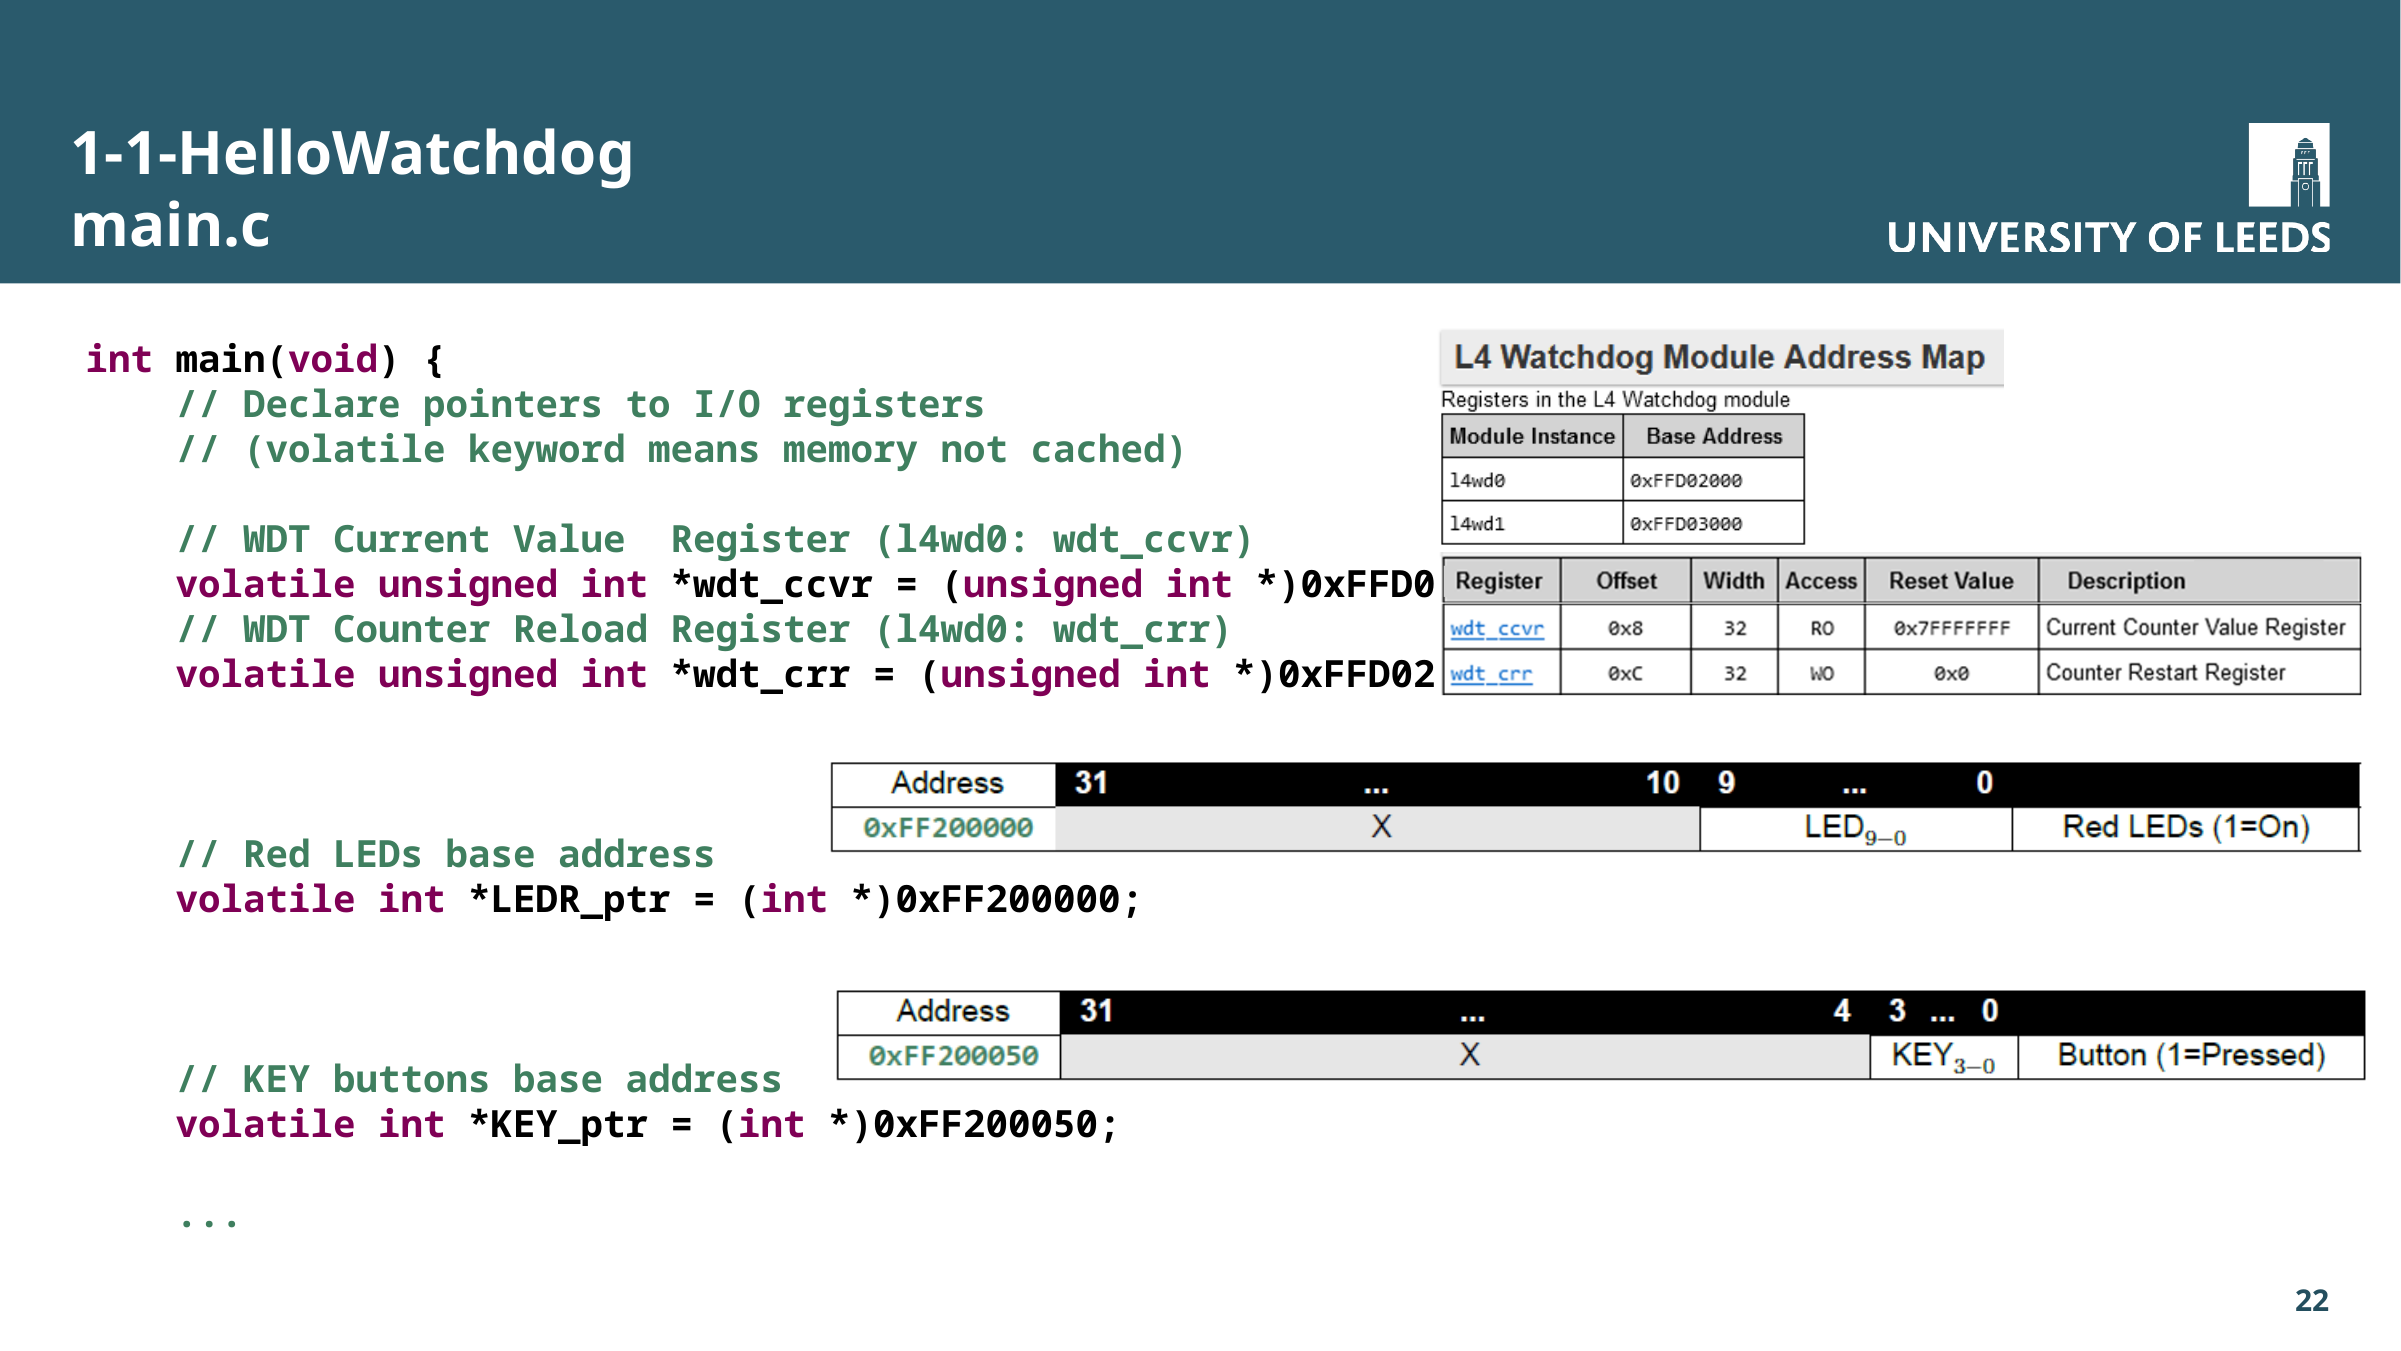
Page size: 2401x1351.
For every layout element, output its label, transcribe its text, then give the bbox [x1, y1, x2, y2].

title 1-1-HelloWatchdog main.c [70, 81, 1806, 259]
picture [834, 970, 2382, 1089]
picture [820, 753, 2368, 872]
picture [1424, 319, 2368, 703]
list int main(void) { // Declare pointers to I/O registers // (volatile keyword means memory not cached) // WDT Current Value Register (l4wd0: wdt_ccvr) volatile unsigned int *wdt_ccvr = (unsigned int *)0xFFD02008; // WDT Counter Reload Register (l4wd0: wdt_crr) volatile unsigned int *wdt_crr = (unsigned int *)0xFFD0200C; // Red LEDs base address volatile int *LEDR_ptr = (int *)0xFF200000; // KEY buttons base address volatile int *KEY_ptr = (int *)0xFF200050; ... [70, 327, 2329, 1230]
